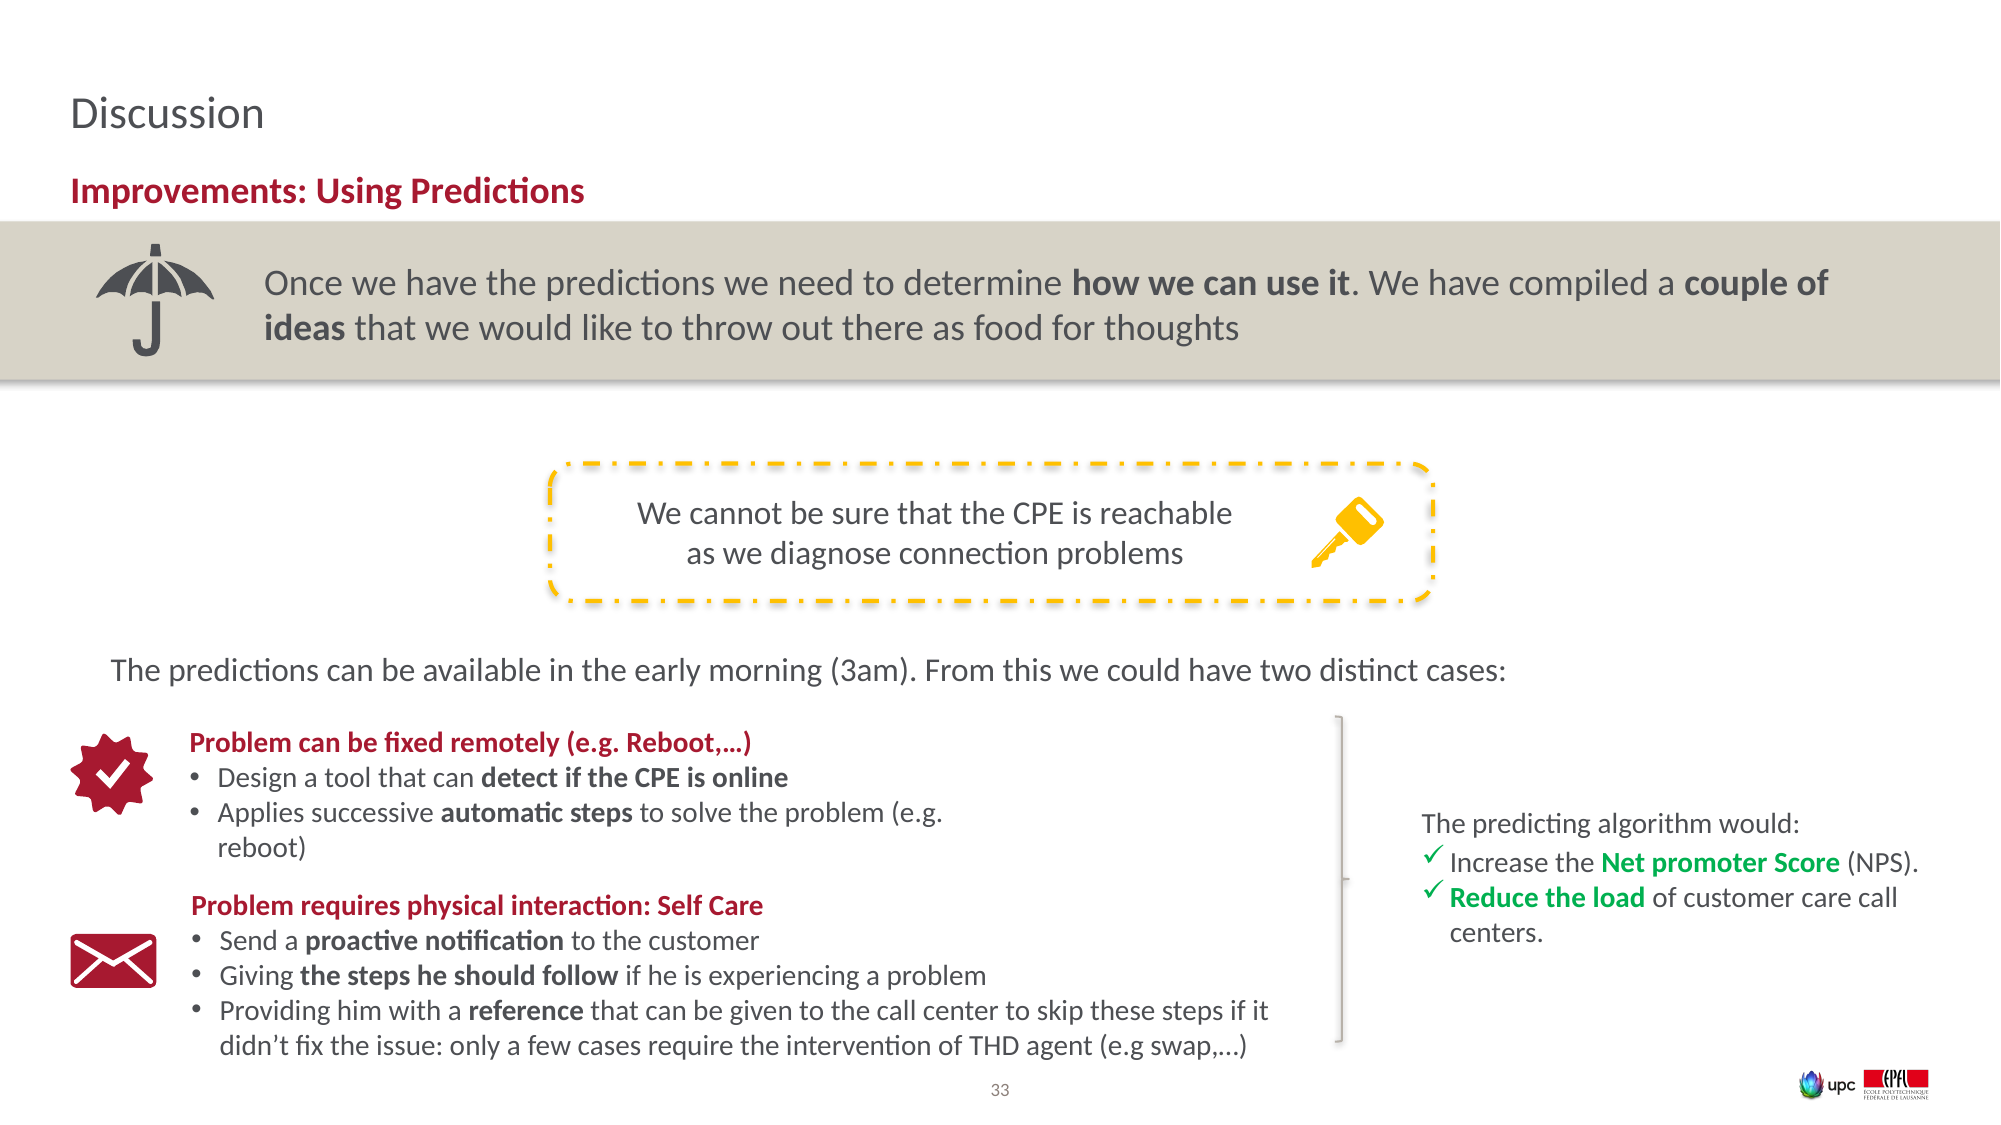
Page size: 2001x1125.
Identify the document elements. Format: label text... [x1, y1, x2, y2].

text_box [1334, 714, 1351, 1044]
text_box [1406, 796, 1953, 958]
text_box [70, 878, 1312, 1072]
title Discussion [70, 30, 1930, 138]
text_box Once we have the predictions we need to determine how we can use it. We have compiled a couple of ideas that we would like to throw out there as food for thoughts [249, 250, 1905, 356]
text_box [549, 463, 1434, 602]
text_box [0, 221, 2000, 380]
text_box The predictions can be available in the early morning (3am). From this we could have two distinct cases: [95, 640, 1744, 696]
list Improvements: Using Predictions [70, 165, 1930, 222]
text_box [70, 716, 1028, 878]
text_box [95, 243, 215, 357]
picture [1795, 1068, 1930, 1102]
